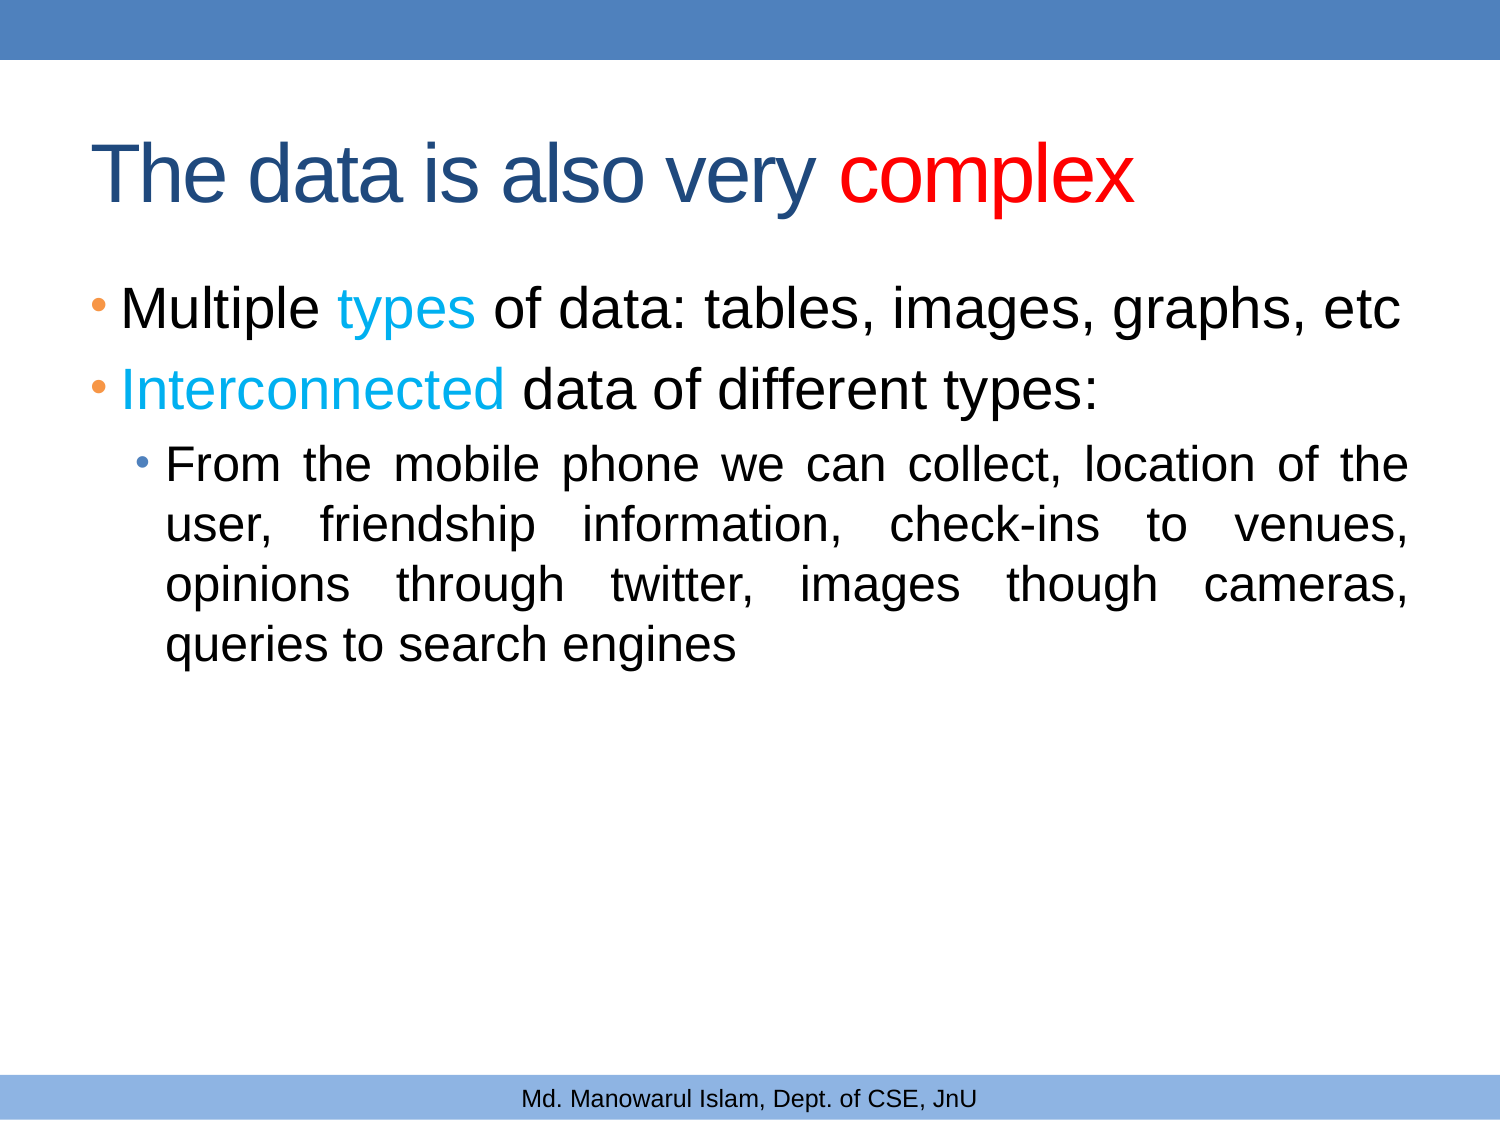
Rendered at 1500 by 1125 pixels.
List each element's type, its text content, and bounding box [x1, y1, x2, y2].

title The data is also very complex [75, 87, 1425, 250]
list Multiple types of data: tables, images, graphs, etc Interconnected data of different types: From the mobile phone we can collect, location of the user, friendship information, check-ins to venues, opinions through twitter, images though cameras, queries to search engines [75, 262, 1425, 1063]
